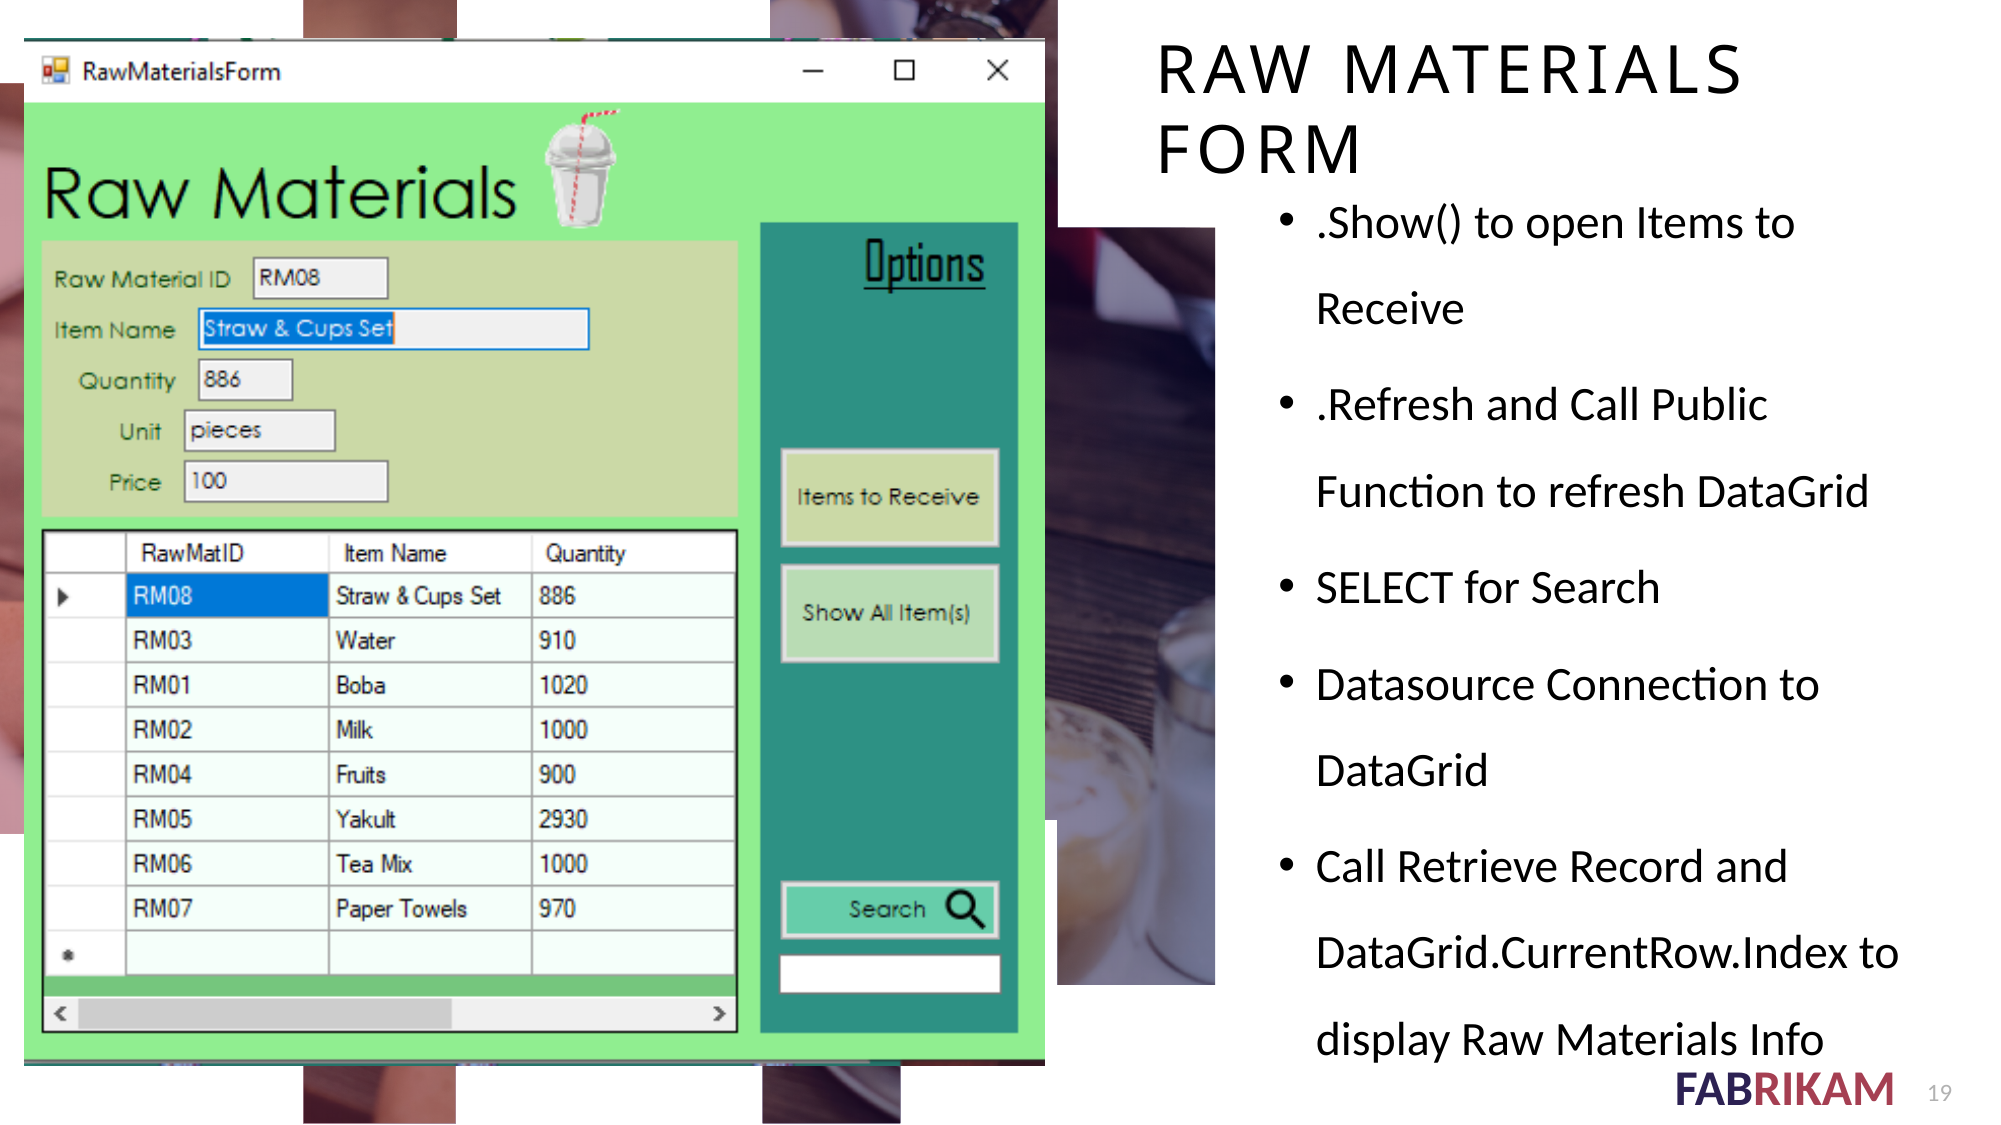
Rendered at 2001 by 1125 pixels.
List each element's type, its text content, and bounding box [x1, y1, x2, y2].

list .Show() to open Items to Receive .Refresh and Call Public Function to refresh DataGrid SELECT for Search Datasource Connection to DataGrid Call Retrieve Record and DataGrid.CurrentRow.Index to display Raw Materials Info [1278, 154, 1938, 1066]
slide_number 19 [1894, 1061, 1968, 1121]
title Raw Materials form [1216, 59, 1938, 154]
picture [0, 0, 1216, 1124]
